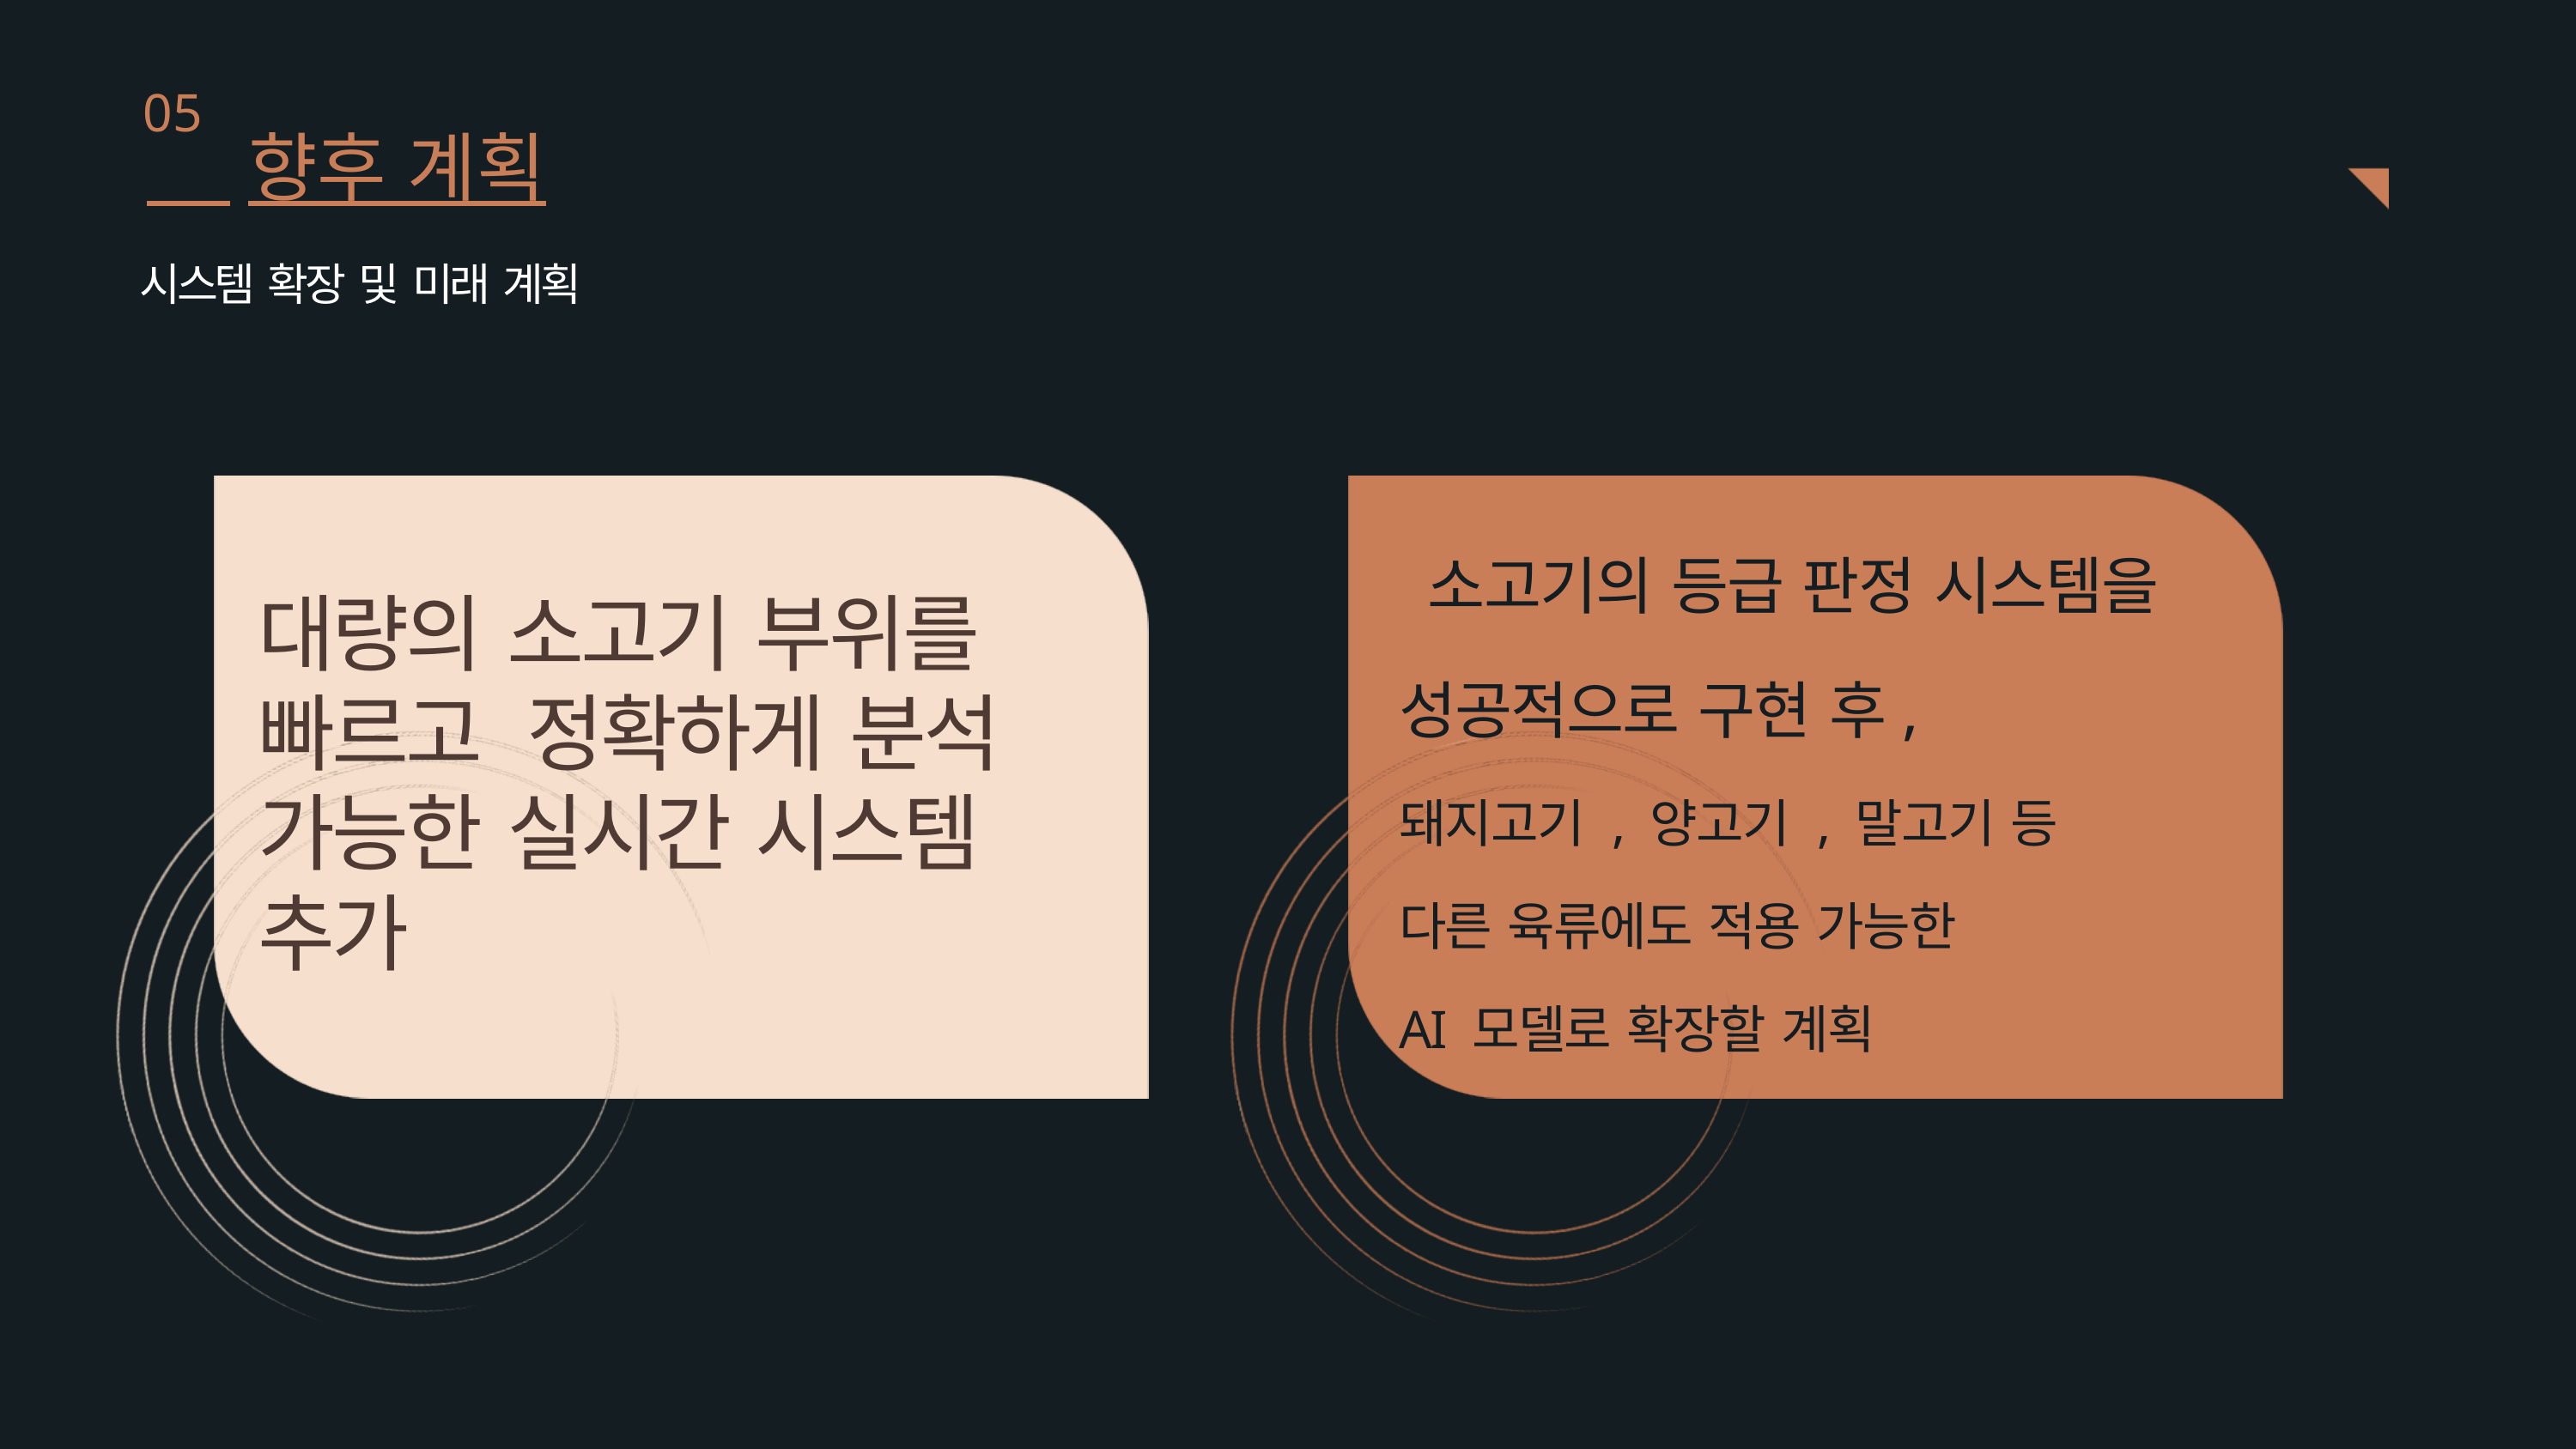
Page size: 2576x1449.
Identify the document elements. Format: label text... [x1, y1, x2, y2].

picture [53, 475, 1149, 1376]
text_box 시스템 확장 및 미래 계획 [139, 223, 1084, 342]
picture [2347, 167, 2389, 209]
picture [1168, 475, 2283, 1376]
text_box 05 [143, 70, 270, 143]
text_box 향후 계획 [146, 105, 1283, 211]
